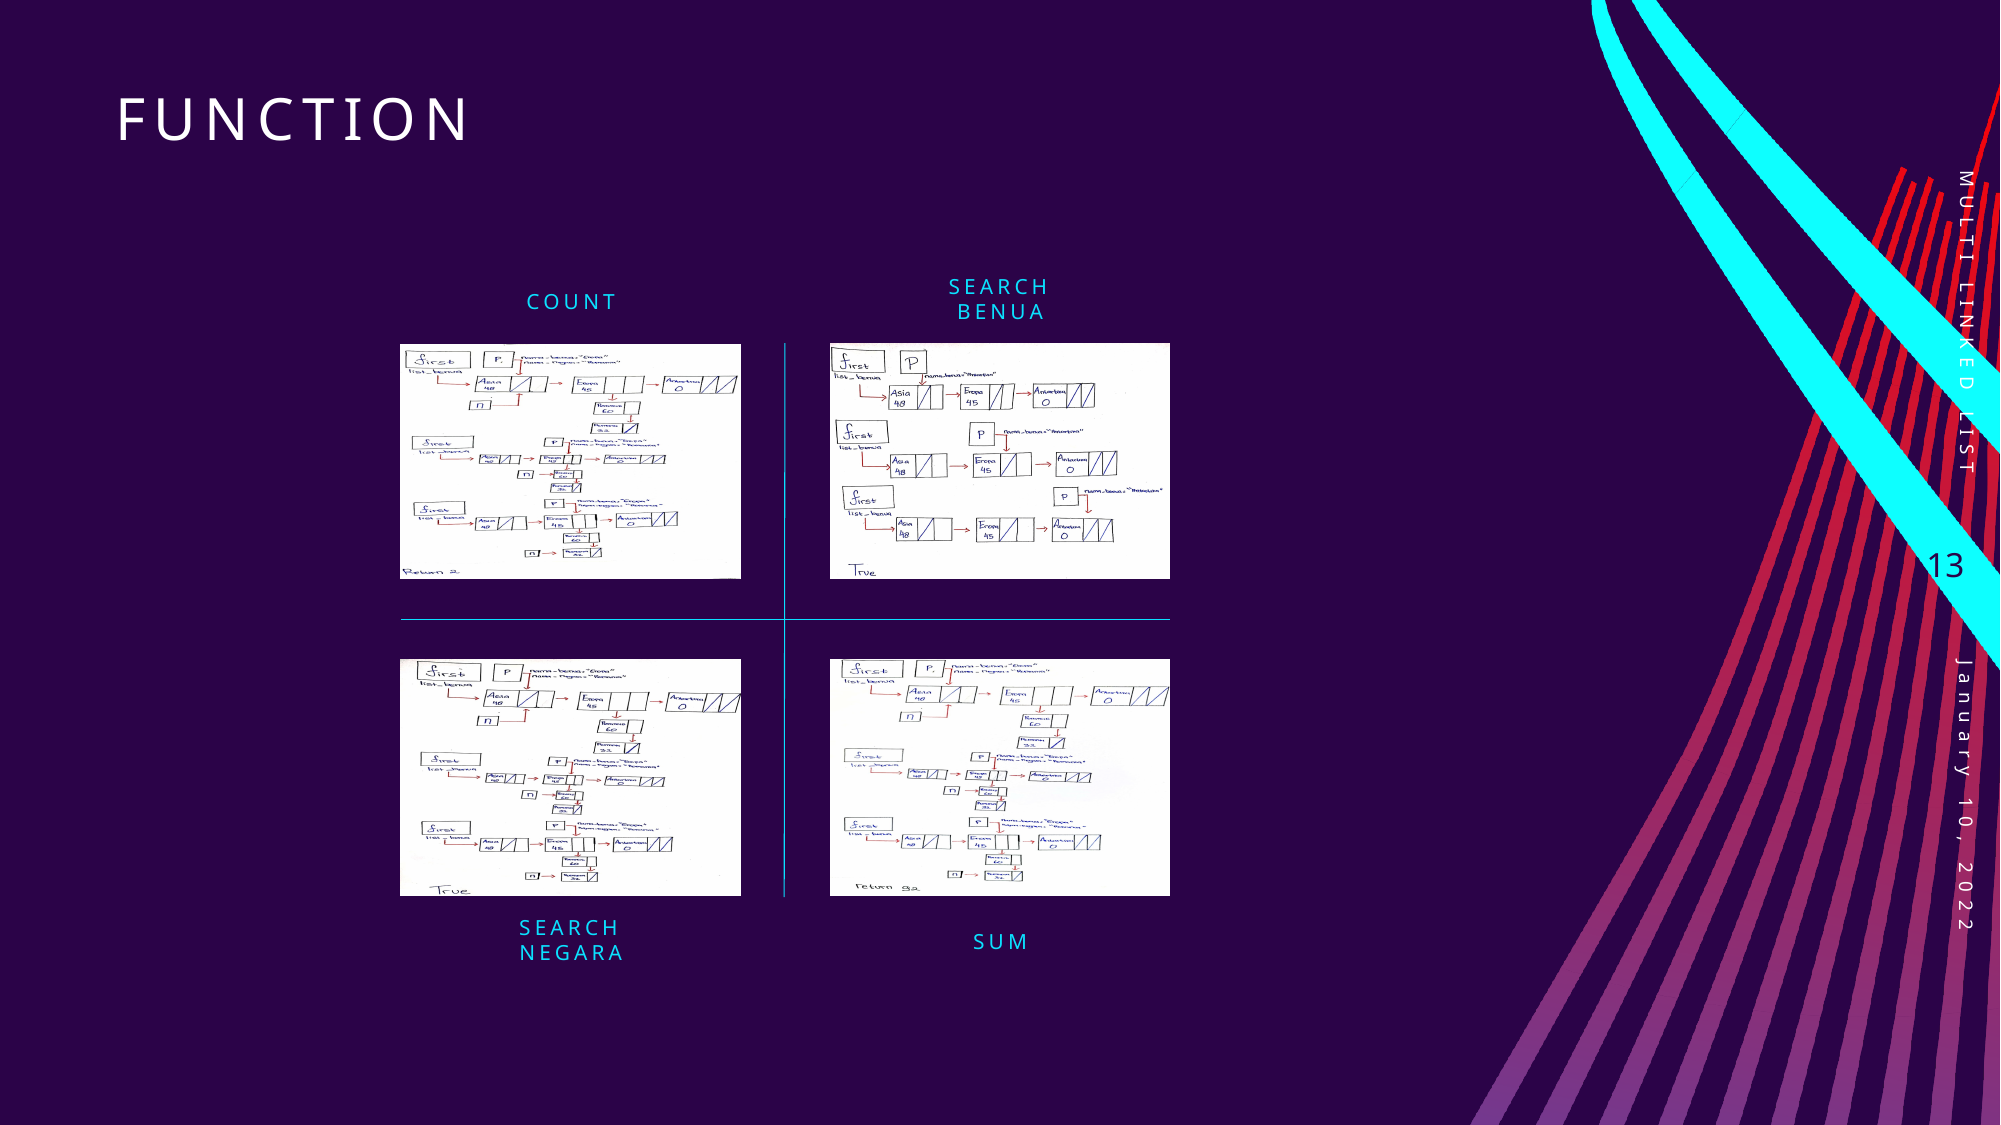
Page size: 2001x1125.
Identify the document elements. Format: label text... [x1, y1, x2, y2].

list COUNT [430, 260, 711, 342]
list SUM [860, 900, 1141, 982]
footer MULTI LINKED LIST [1926, 33, 1987, 489]
list SEARCH NEGARA [471, 898, 670, 980]
picture [0, 0, 2000, 1125]
title FUNCTION [100, 82, 1826, 163]
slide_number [1925, 645, 1986, 1080]
slide_number 13 [1889, 519, 1980, 615]
list SEARCH BENUA [886, 257, 1114, 339]
